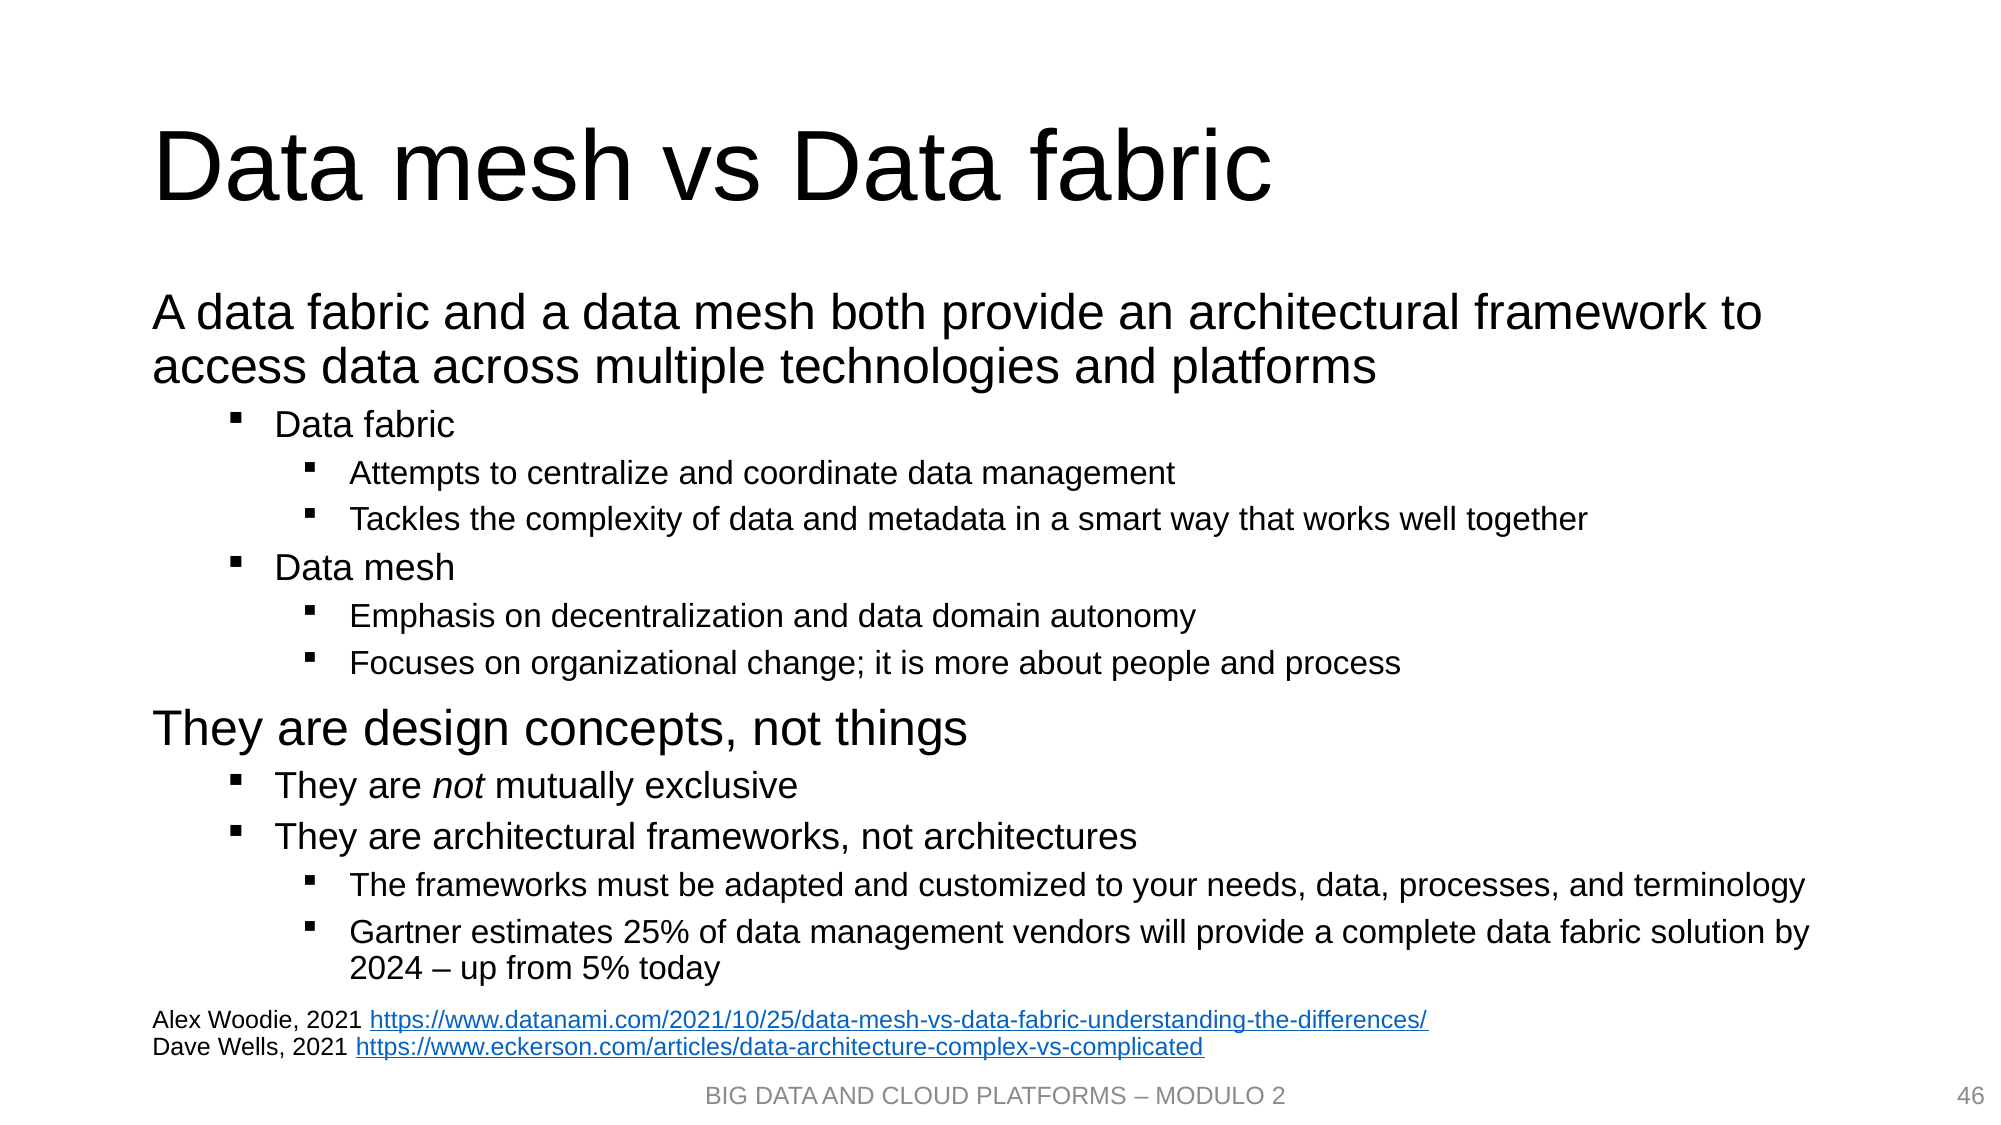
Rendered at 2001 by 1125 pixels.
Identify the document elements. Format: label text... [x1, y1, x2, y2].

slide_number 46 [1550, 1065, 2000, 1125]
title Data mesh vs Data fabric [137, 59, 1863, 278]
list Alex Woodie, 2021 https://www.datanami.com/2021/10/25/data-mesh-vs-data-fabric-understanding-the-differences/ Dave Wells, 2021 https://www.eckerson.com/articles/data-architecture-complex-vs-complicated [137, 1003, 1863, 1064]
list A data fabric and a data mesh both provide an architectural framework to access data across multiple technologies and platforms Data fabric Attempts to centralize and coordinate data management Tackles the complexity of data and metadata in a smart way that works well together Data mesh Emphasis on decentralization and data domain autonomy Focuses on organizational change; it is more about people and process They are design concepts, not things They are not mutually exclusive They are architectural frameworks, not architectures The frameworks must be adapted and customized to your needs, data, processes, and terminology Gartner estimates 25% of data management vendors will provide a complete data fabric solution by 2024 – up from 5% today [137, 278, 1863, 993]
